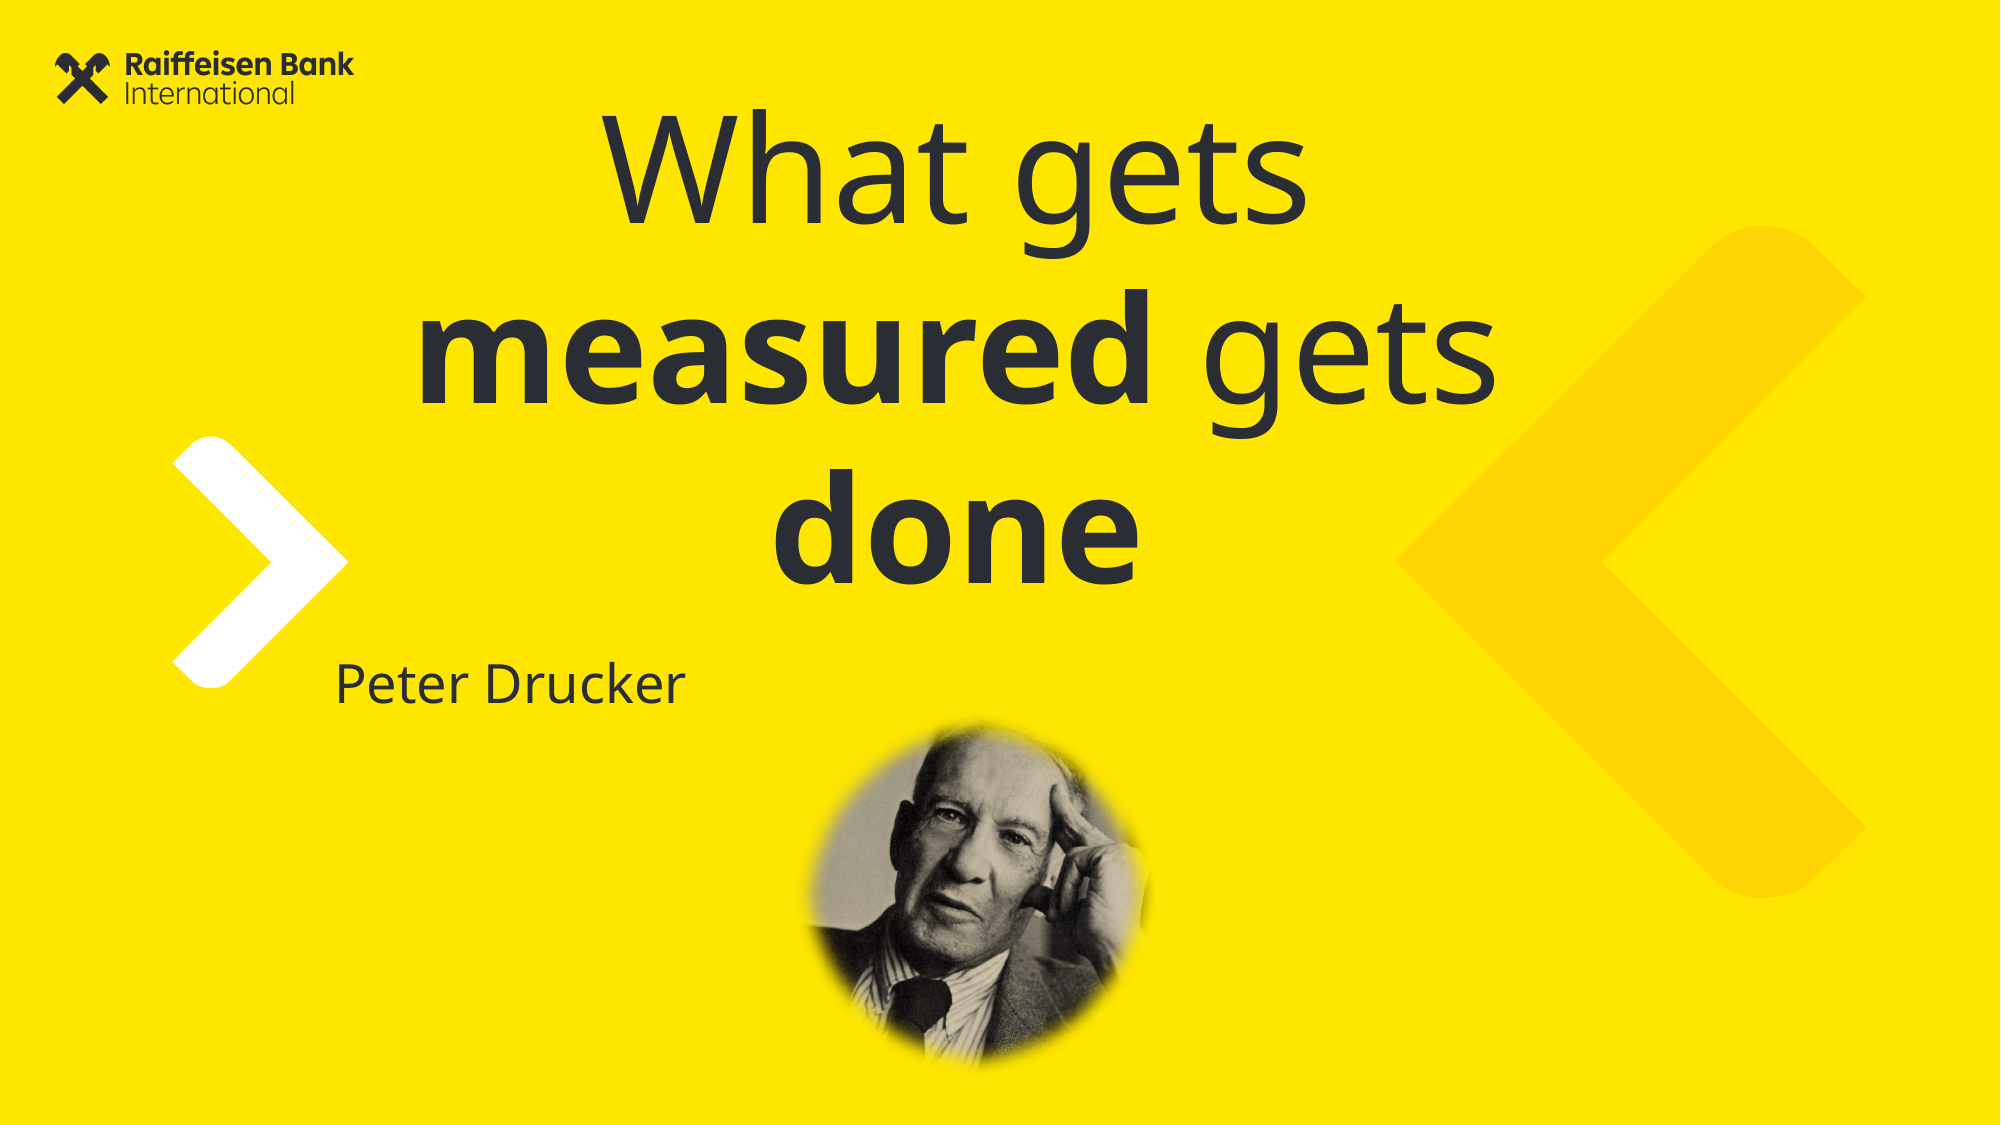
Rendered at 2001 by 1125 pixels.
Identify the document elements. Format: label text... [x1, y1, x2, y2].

title What gets measured gets done [264, 249, 1649, 614]
list Peter Drucker [334, 640, 1253, 711]
picture [33, 31, 376, 126]
picture [790, 710, 1159, 1079]
